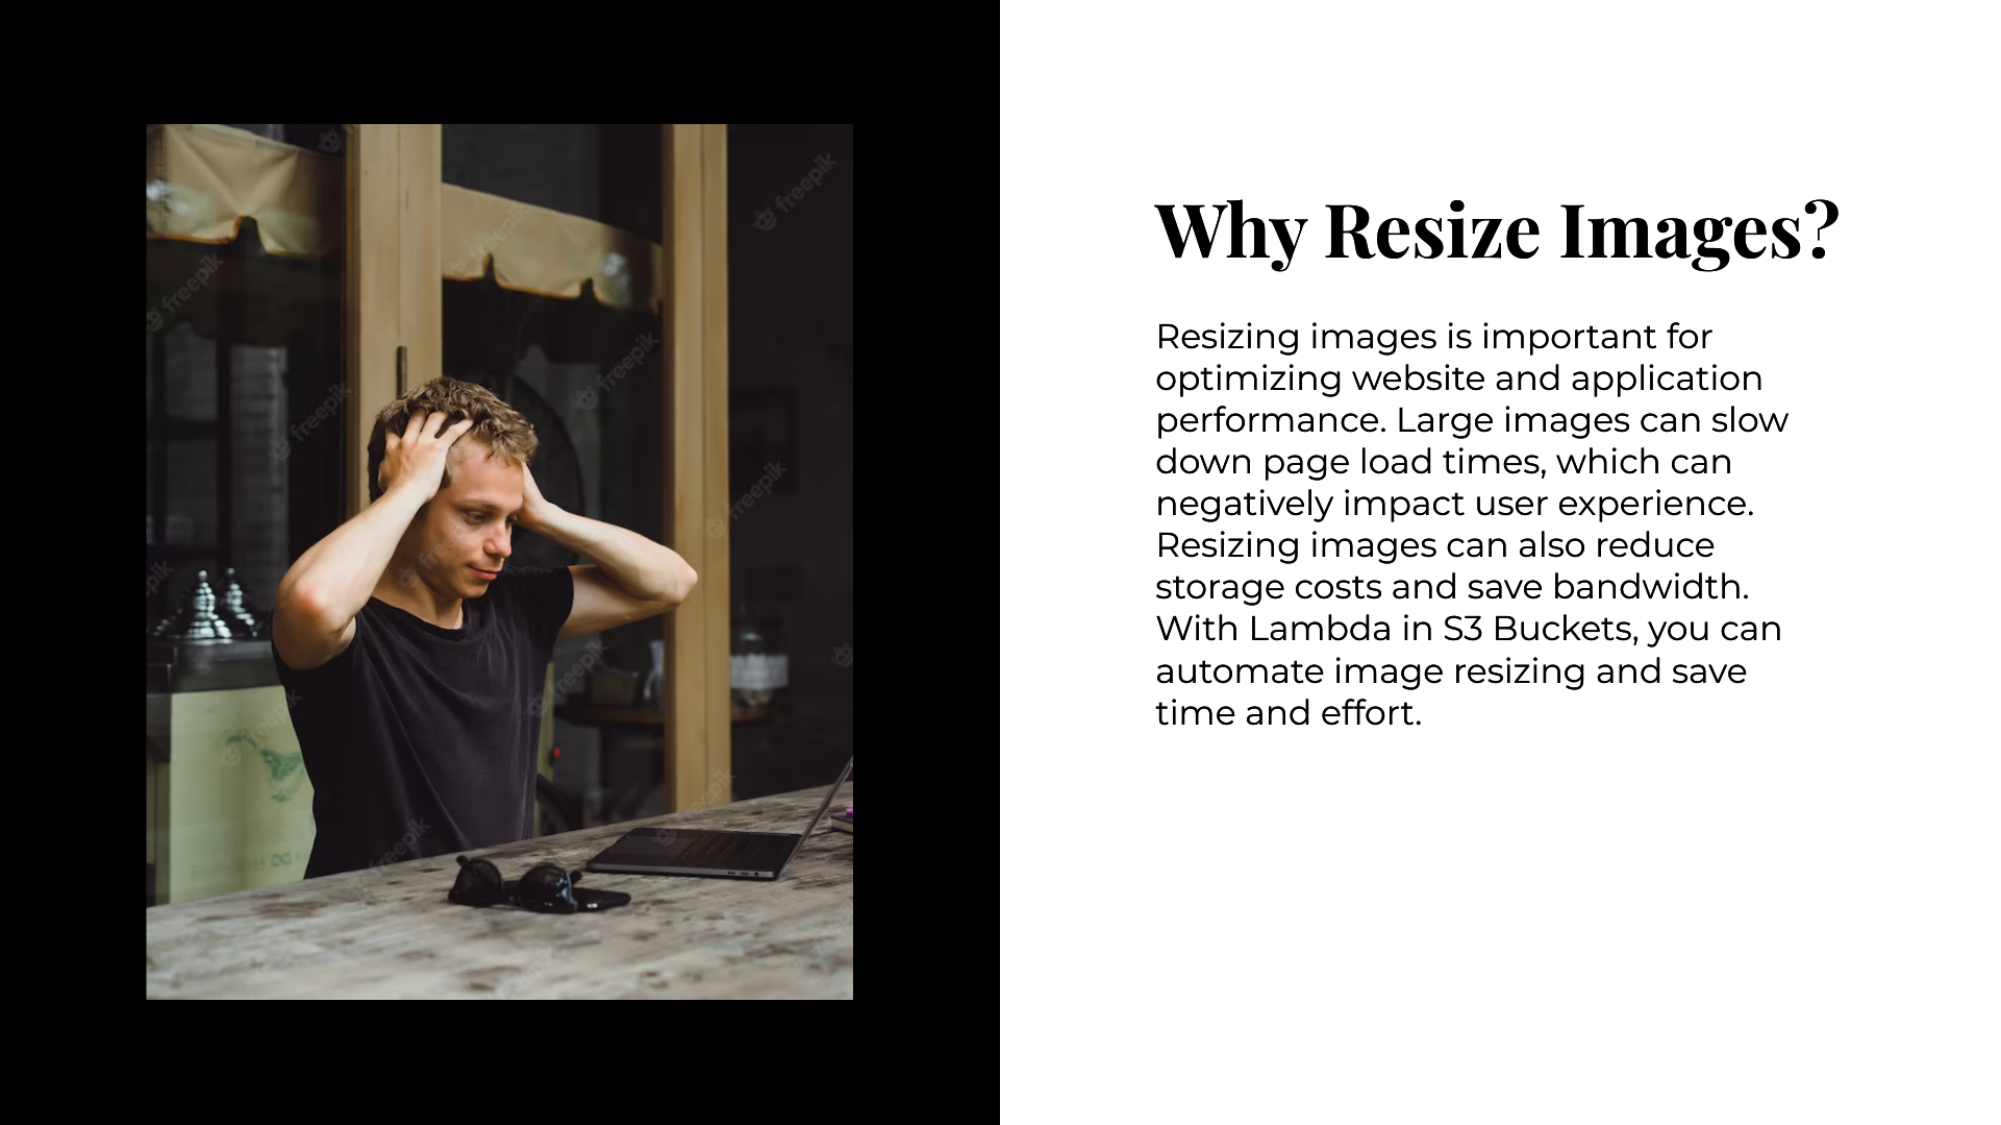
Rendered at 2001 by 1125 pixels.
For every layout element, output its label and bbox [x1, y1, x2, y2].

list [0, 0, 2000, 1125]
